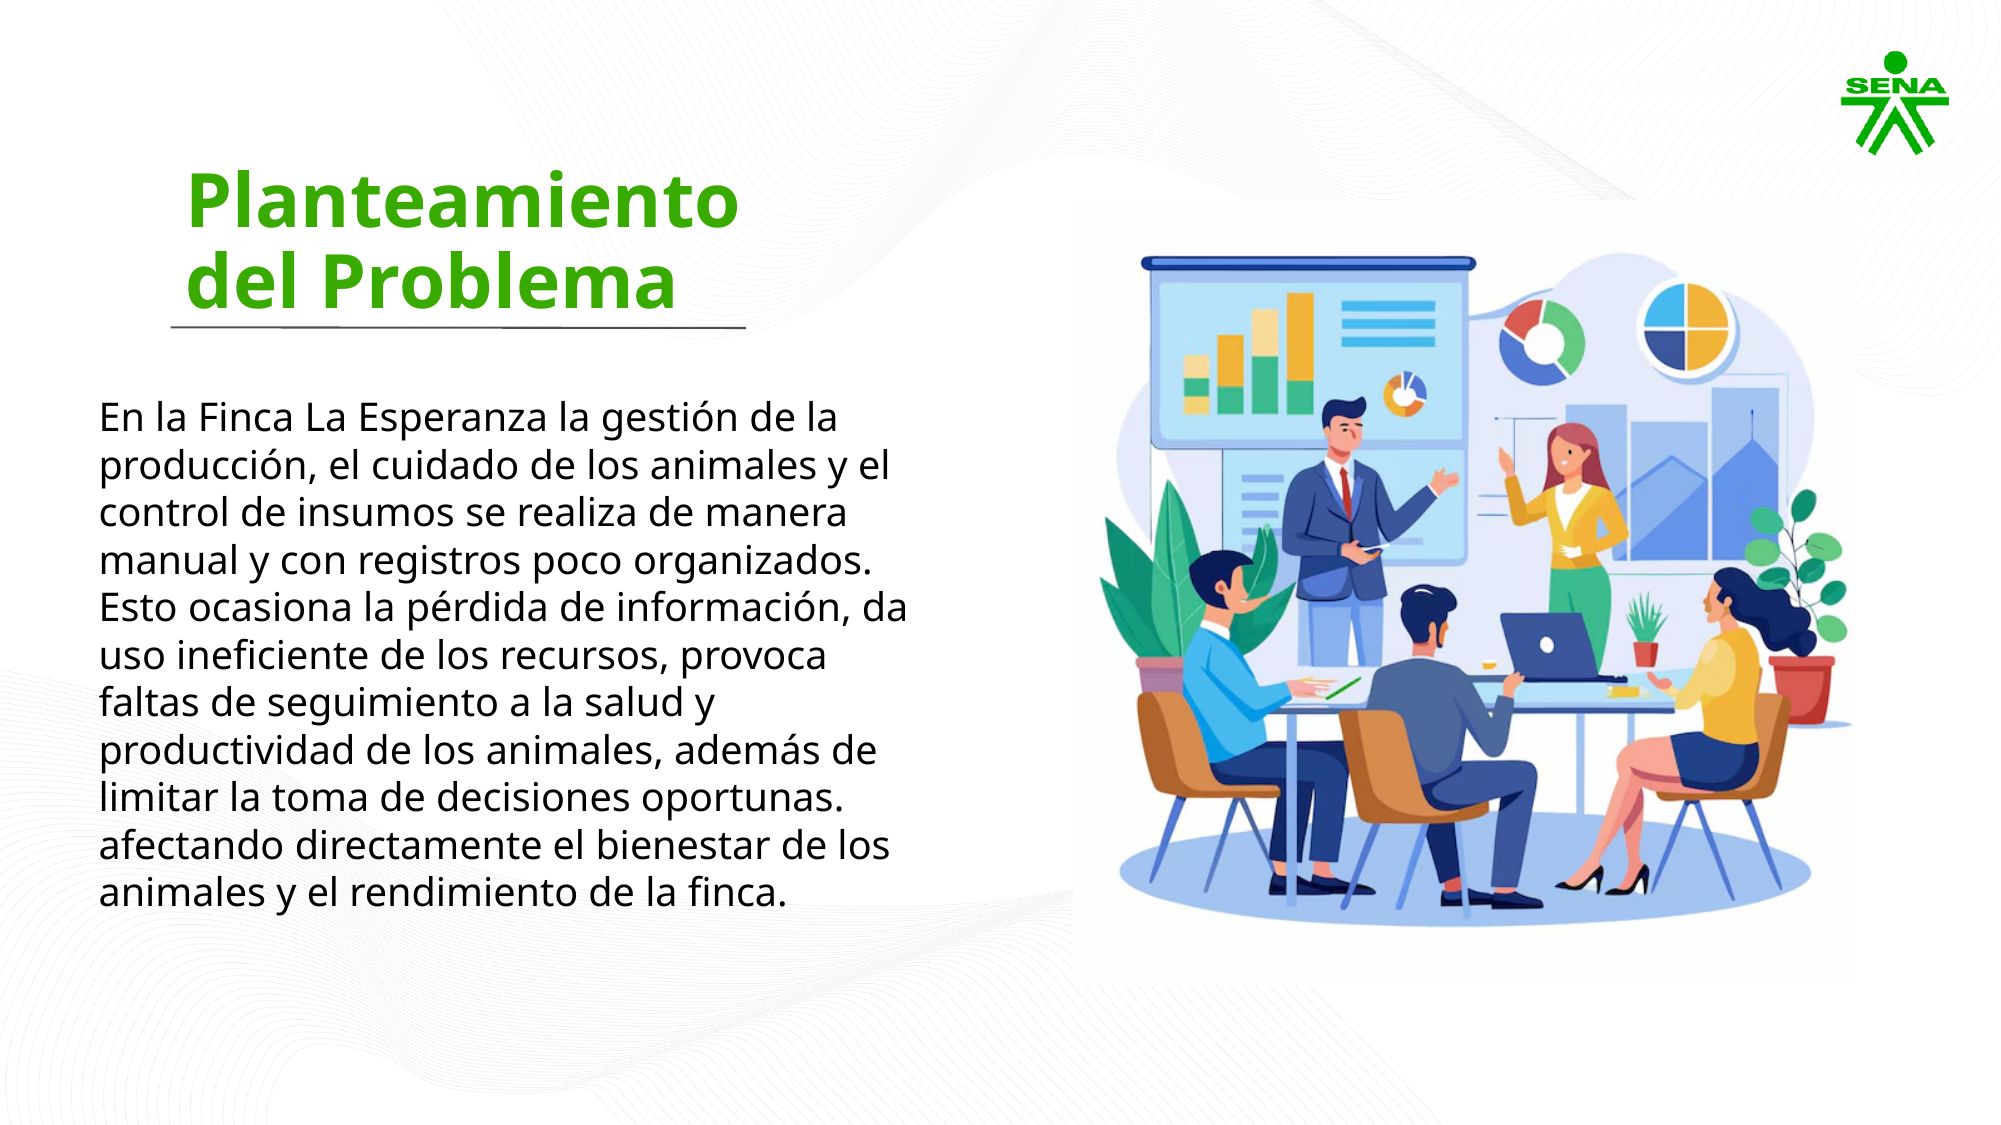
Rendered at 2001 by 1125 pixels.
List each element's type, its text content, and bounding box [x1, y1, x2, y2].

text_box Planteamiento del Problema [170, 154, 883, 384]
text_box En la Finca La Esperanza la gestión de la producción, el cuidado de los animales y el control de insumos se realiza de manera manual y con registros poco organizados. Esto ocasiona la pérdida de información, da uso ineficiente de los recursos, provoca faltas de seguimiento a la salud y productividad de los animales, además de limitar la toma de decisiones oportunas. afectando directamente el bienestar de los animales y el rendimiento de la finca. [83, 384, 945, 923]
picture [0, 0, 2001, 1125]
